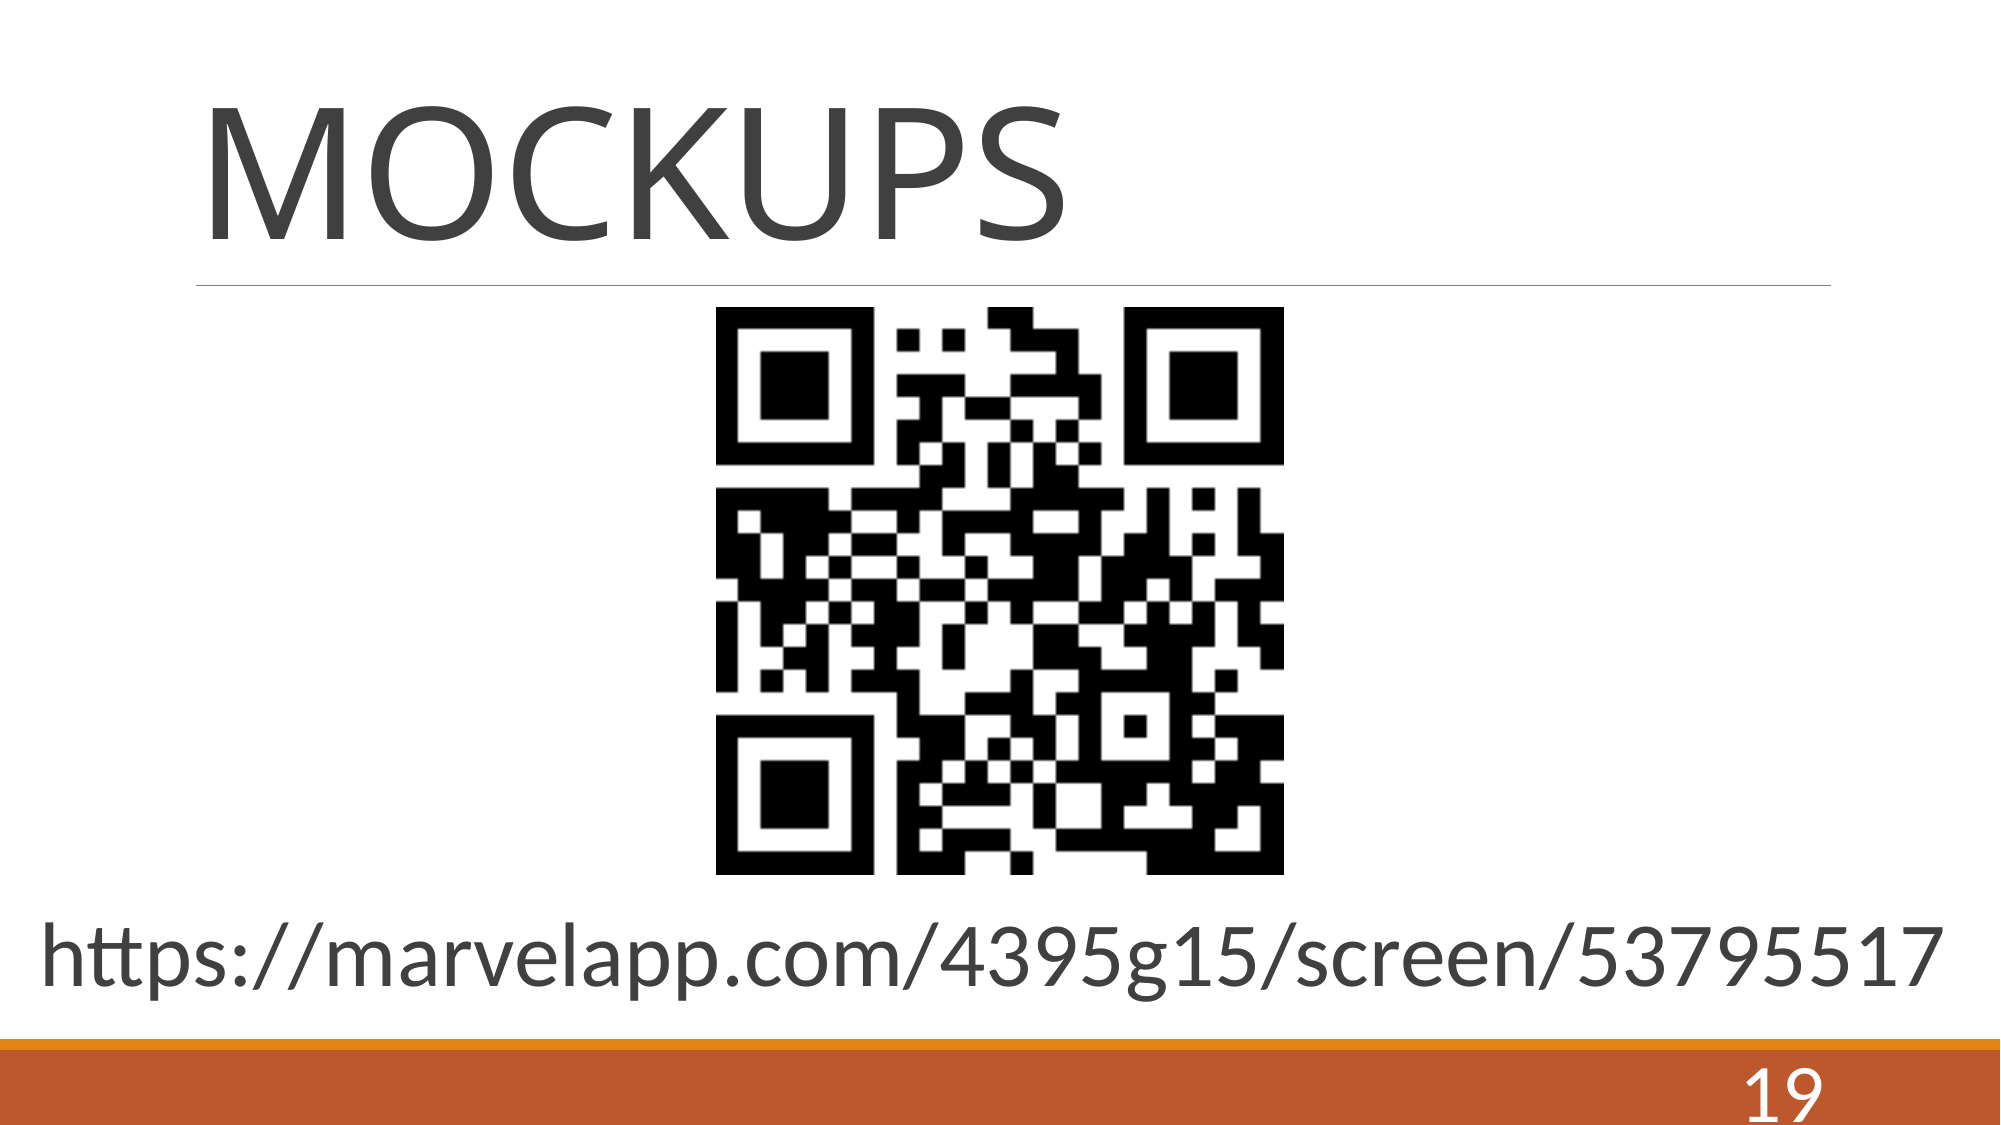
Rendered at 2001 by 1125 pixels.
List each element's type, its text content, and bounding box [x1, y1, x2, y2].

picture [716, 307, 1284, 875]
title MOCKUPS [180, 47, 1830, 285]
slide_number 19 [1624, 1059, 1840, 1120]
text_box https://marvelapp.com/4395g15/screen/53795517 [24, 887, 1975, 1013]
